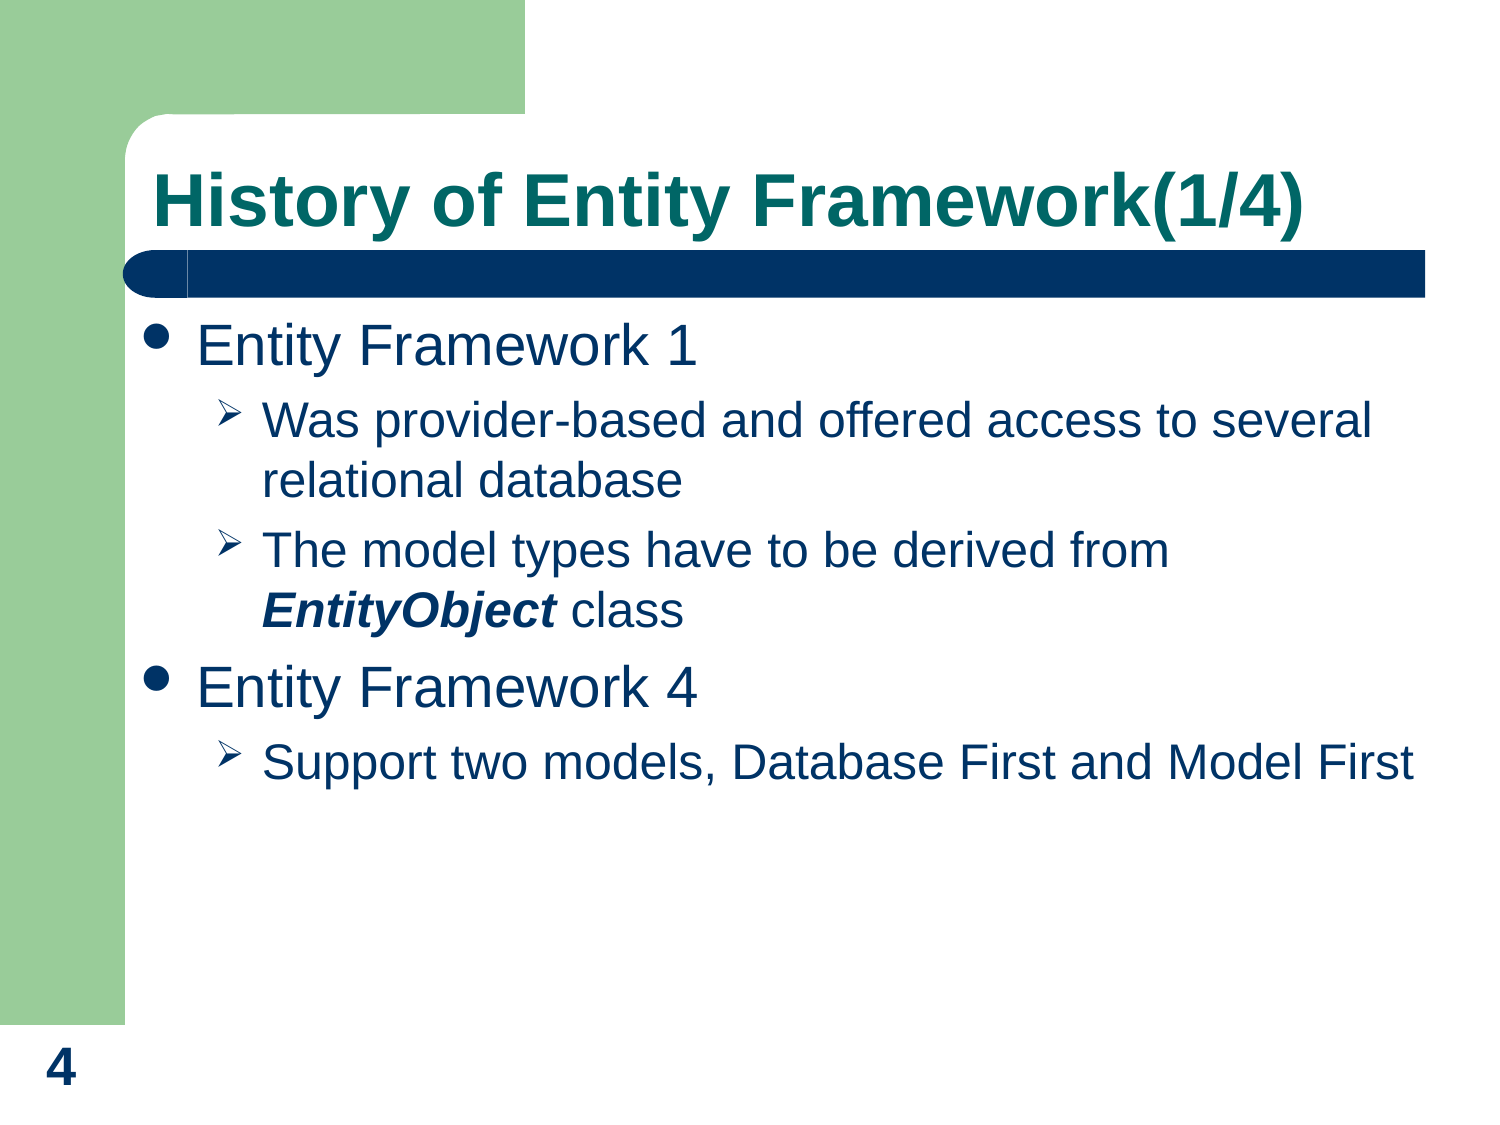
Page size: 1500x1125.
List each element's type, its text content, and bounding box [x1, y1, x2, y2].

slide_number 4 [13, 1023, 111, 1105]
list Entity Framework 1 Was provider-based and offered access to several relational database The model types have to be derived from EntityObject class Entity Framework 4 Support two models, Database First and Model First [124, 299, 1438, 1013]
title History of Entity Framework(1/4) [137, 112, 1438, 251]
